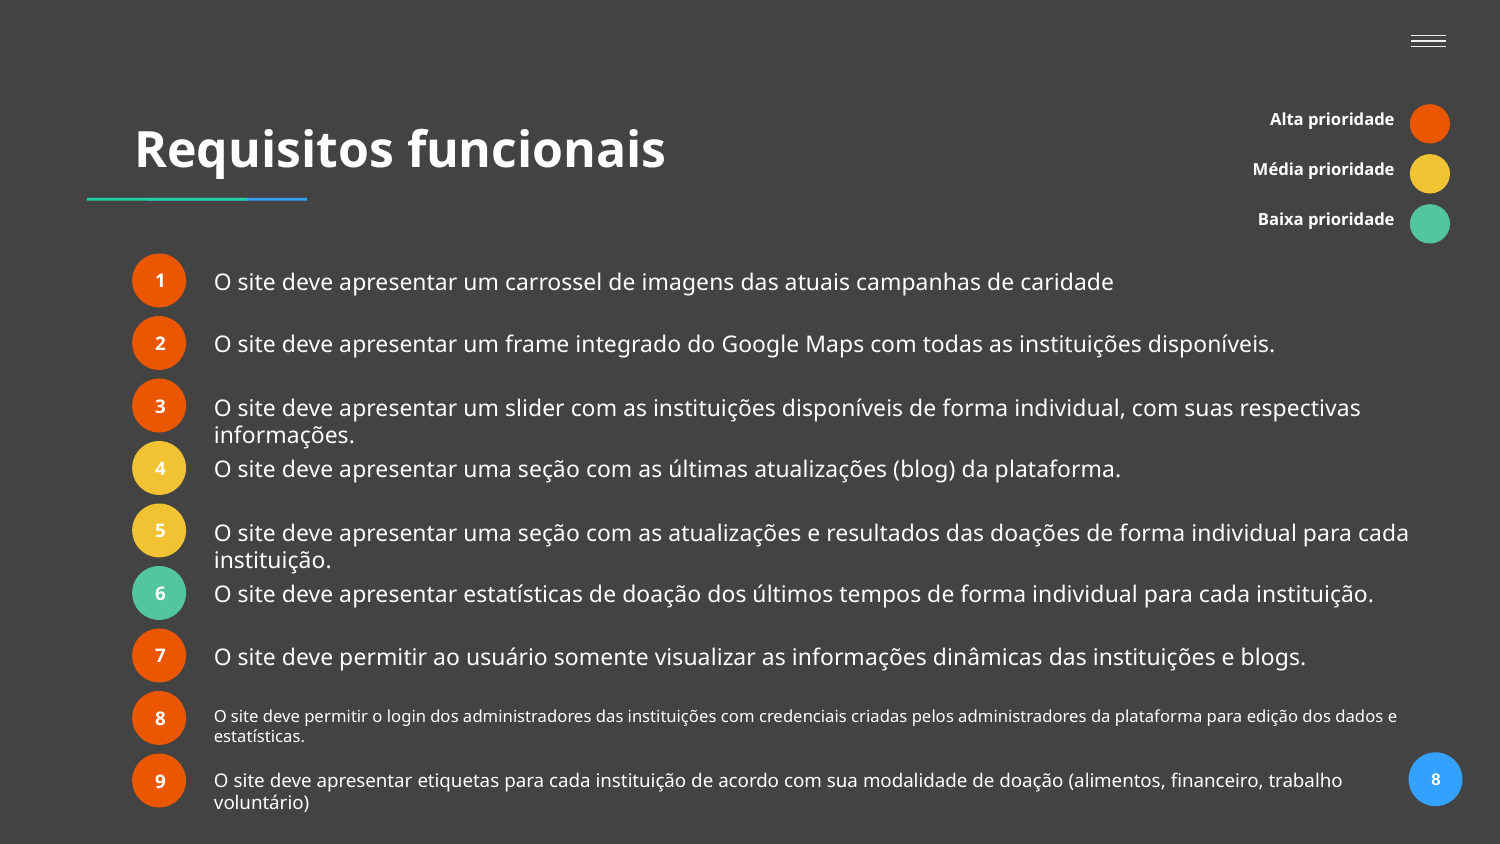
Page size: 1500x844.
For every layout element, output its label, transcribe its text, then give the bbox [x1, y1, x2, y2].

text_box 2 [132, 316, 187, 370]
text_box O site deve apresentar estatísticas de doação dos últimos tempos de forma individual para cada instituição. [198, 566, 1461, 622]
text_box 8 [132, 690, 187, 745]
text_box 4 [132, 441, 187, 495]
text_box 3 [132, 378, 187, 433]
text_box O site deve apresentar uma seção com as atualizações e resultados das doações de forma individual para cada instituição. [198, 503, 1461, 566]
text_box Baixa prioridade [1207, 198, 1410, 239]
text_box O site deve apresentar um slider com as instituições disponíveis de forma individual, com suas respectivas informações. [198, 378, 1461, 441]
text_box 6 [132, 566, 187, 620]
text_box 9 [132, 753, 187, 808]
text_box [1410, 204, 1451, 244]
text_box Alta prioridade [1207, 98, 1410, 139]
text_box O site deve apresentar uma seção com as últimas atualizações (blog) da plataforma. [198, 441, 1461, 497]
title Requisitos funcionais [119, 102, 1381, 191]
text_box 7 [132, 628, 187, 683]
text_box [1410, 104, 1451, 144]
text_box O site deve permitir o login dos administradores das instituições com credenciais criadas pelos administradores da plataforma para edição dos dados e estatísticas. [198, 690, 1461, 761]
text_box O site deve apresentar etiquetas para cada instituição de acordo com sua modalidade de doação (alimentos, financeiro, trabalho voluntário) [198, 753, 1381, 829]
text_box Média prioridade [1207, 148, 1410, 189]
text_box [1410, 154, 1451, 194]
text_box 5 [132, 503, 187, 558]
text_box O site deve apresentar um carrossel de imagens das atuais campanhas de caridade [198, 253, 1461, 309]
text_box O site deve permitir ao usuário somente visualizar as informações dinâmicas das instituições e blogs. [198, 628, 1461, 684]
text_box 8 [1408, 761, 1463, 807]
text_box O site deve apresentar um frame integrado do Google Maps com todas as instituições disponíveis. [198, 316, 1461, 372]
text_box 1 [132, 253, 187, 308]
